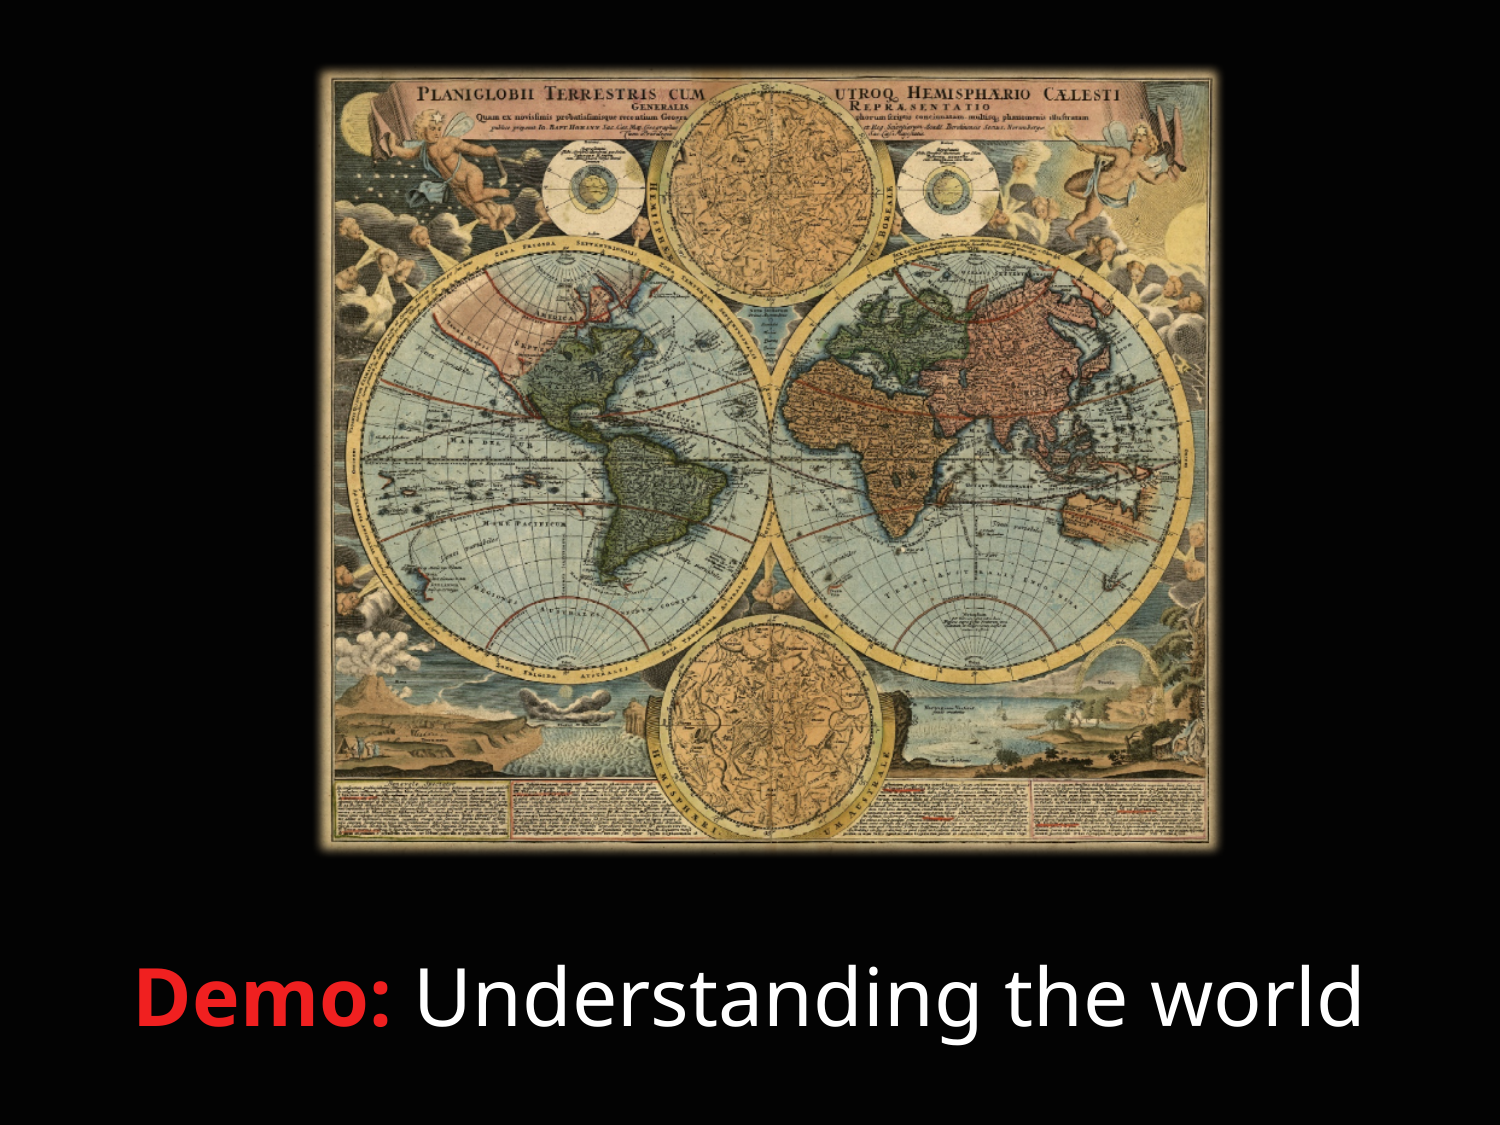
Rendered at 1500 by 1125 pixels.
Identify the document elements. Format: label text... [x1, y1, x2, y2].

list [75, 324, 1425, 1005]
picture [312, 62, 1226, 859]
title Demo: Understanding the world [75, 1005, 1425, 1088]
